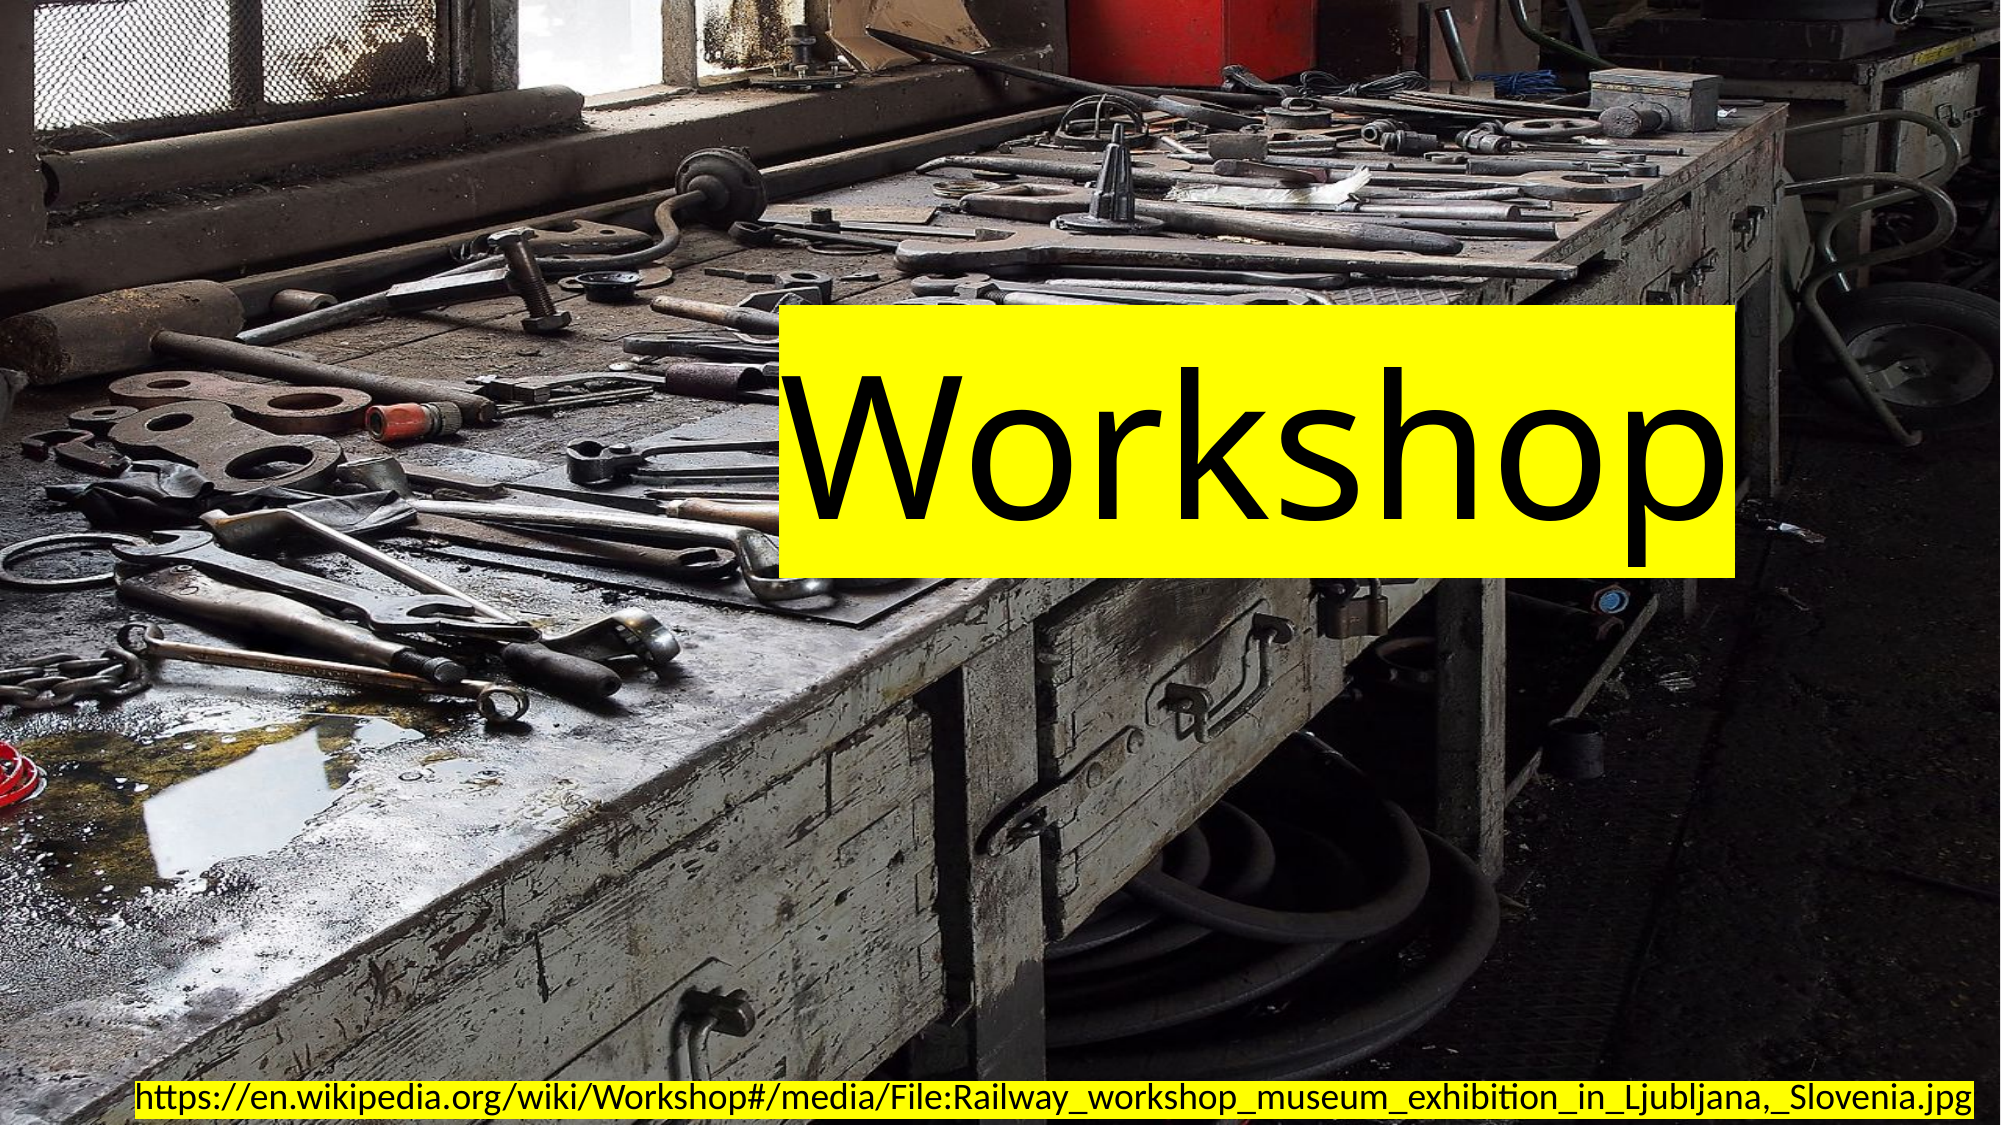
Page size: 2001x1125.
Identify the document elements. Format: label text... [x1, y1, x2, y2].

title Workshop [249, 184, 1750, 576]
picture [0, 0, 2001, 1125]
text_box https://en.wikipedia.org/wiki/Workshop#/media/File:Railway_workshop_museum_exhibition_in_Ljubljana,_Slovenia.jpg [119, 1064, 1990, 1125]
